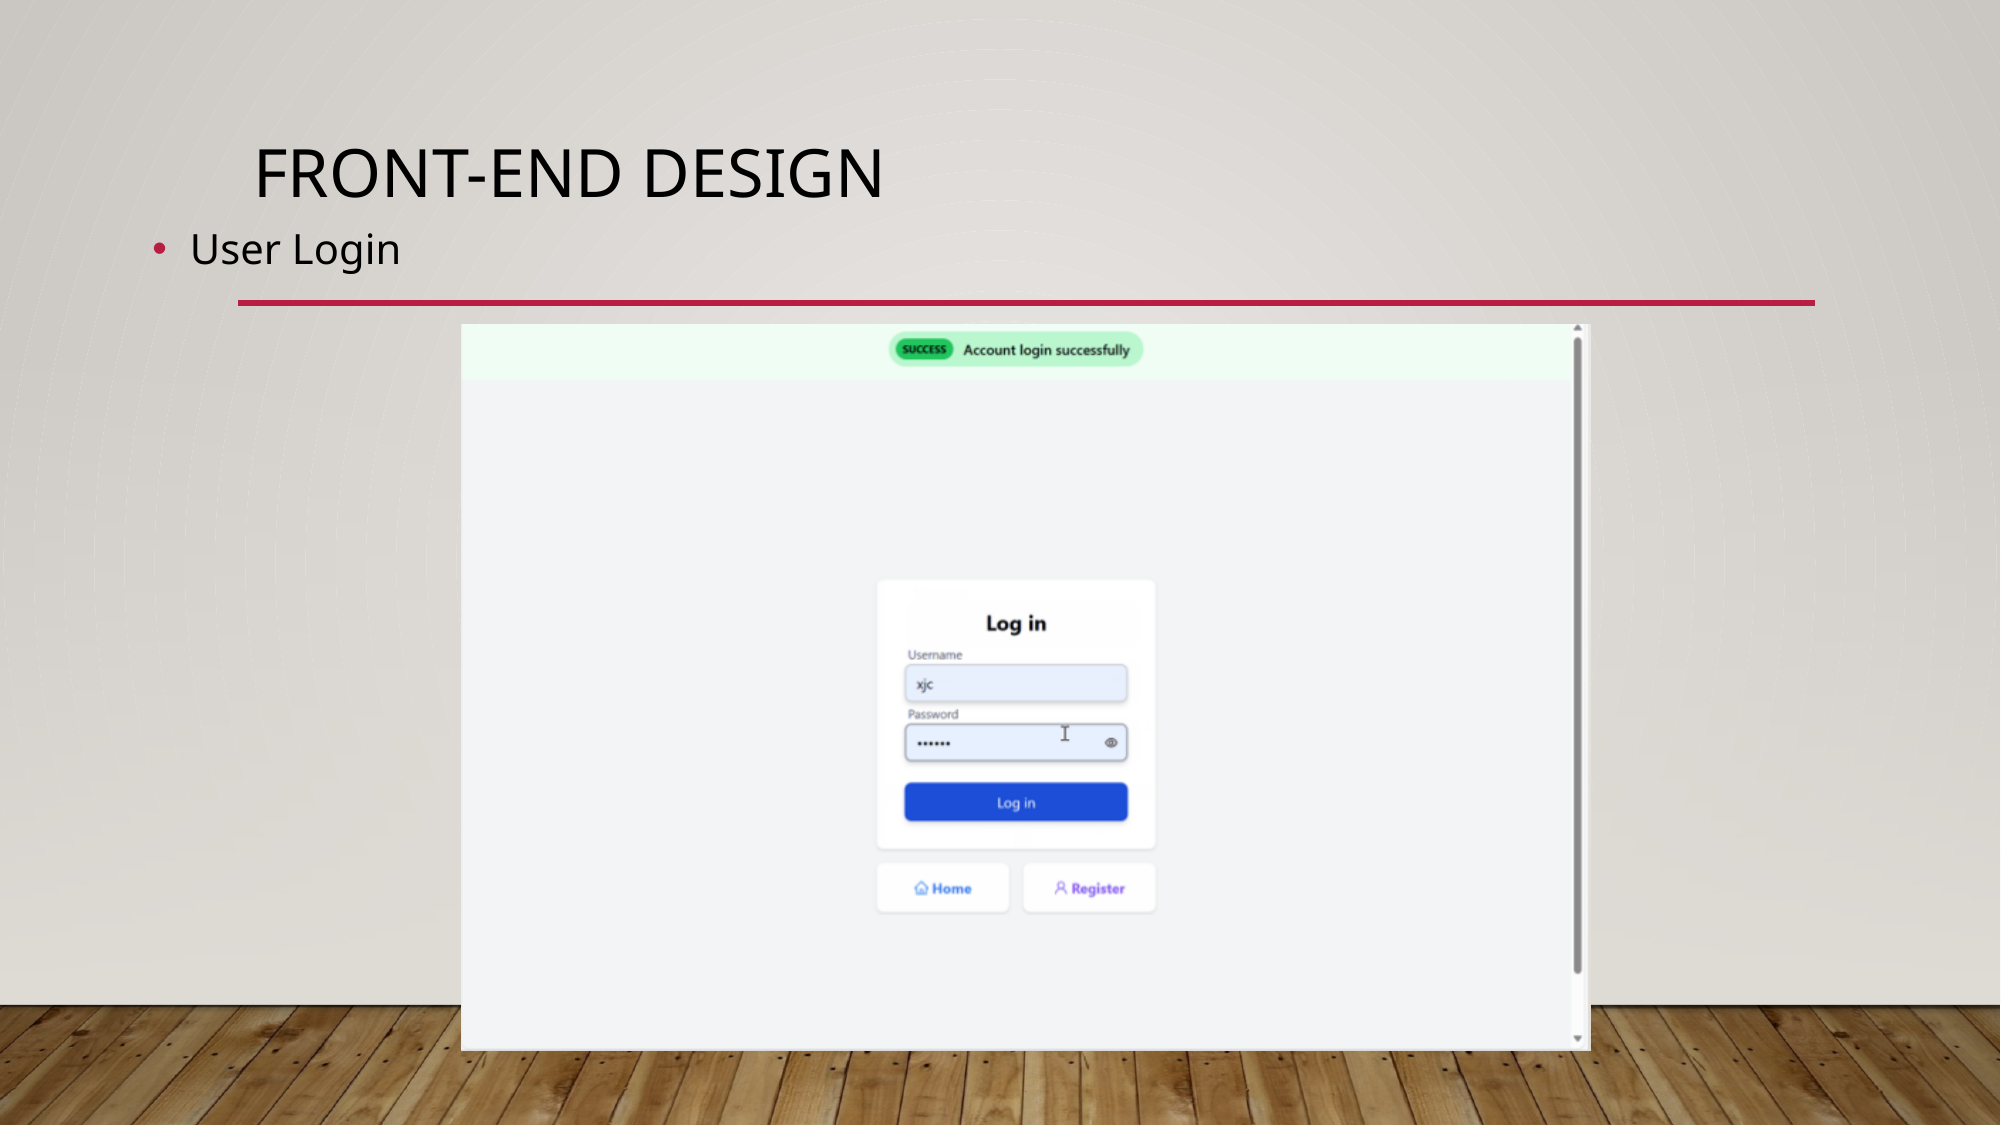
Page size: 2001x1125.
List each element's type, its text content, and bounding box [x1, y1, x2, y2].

title Front-end Design [238, 131, 1814, 305]
list User Login [137, 205, 1863, 920]
picture [0, 324, 2000, 1125]
